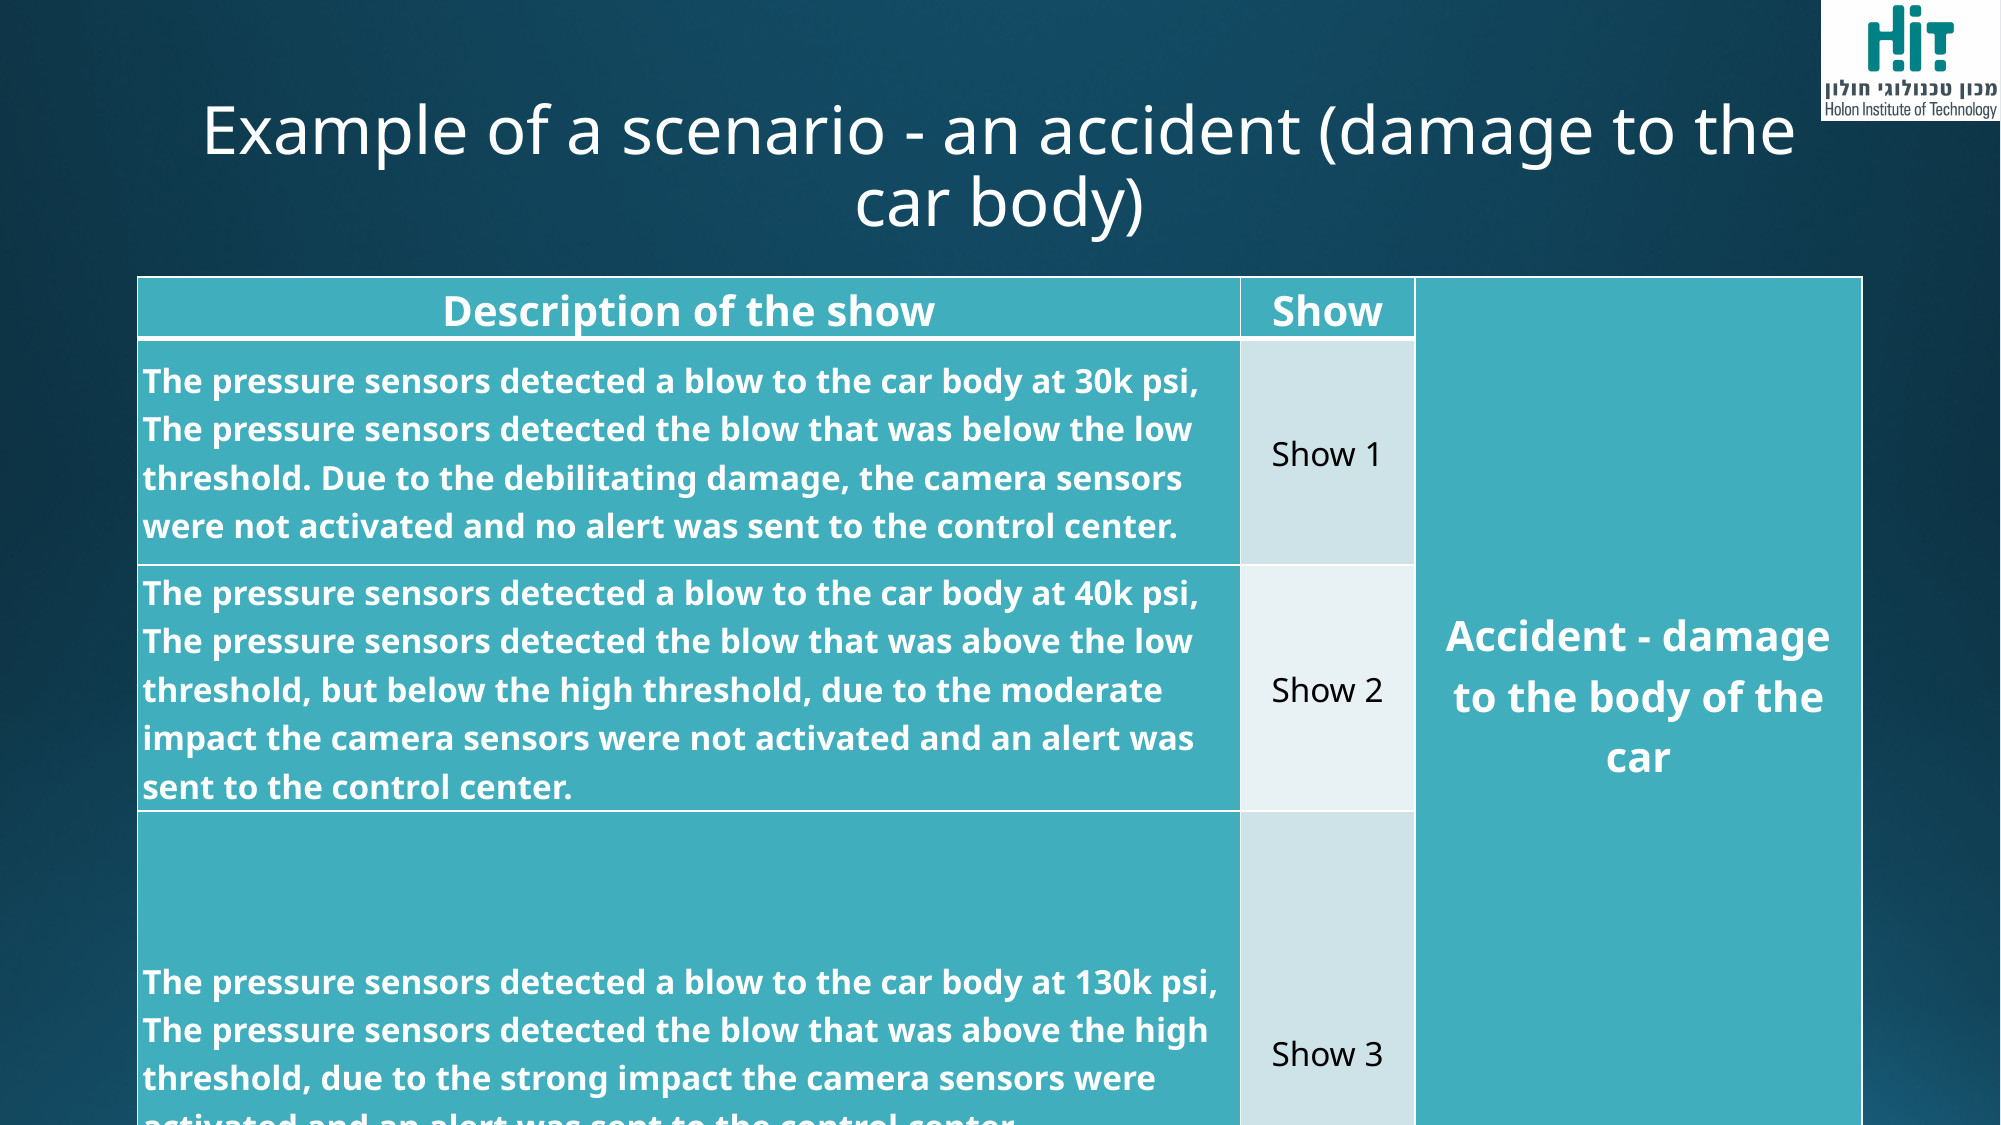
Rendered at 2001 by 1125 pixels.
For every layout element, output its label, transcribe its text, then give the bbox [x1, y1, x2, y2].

title Example of a scenario - an accident (damage to the car body) [137, 59, 1863, 276]
table_cell The pressure sensors detected a blow to the car body at 40k psi, The pressure sensors detected the blow that was above the low threshold, but below the high threshold, due to the moderate impact the camera sensors were not activated and an alert was sent to the control center. [138, 566, 1240, 810]
table_header Description of the show [138, 278, 1240, 336]
table_header Accident - damage to the body of the car [1416, 278, 1861, 1125]
picture [0, 0, 2001, 1125]
table_cell Show 1 [1241, 341, 1414, 564]
table_cell The pressure sensors detected a blow to the car body at 30k psi, The pressure sensors detected the blow that was below the low threshold. Due to the debilitating damage, the camera sensors were not activated and no alert was sent to the control center. [138, 341, 1240, 564]
footer M. Winokur, A. Zaguri [662, 1042, 1338, 1103]
table_cell Show 3 [1241, 812, 1414, 1125]
table_header Show [1241, 278, 1414, 336]
table_cell Show 2 [1241, 566, 1414, 810]
table_cell The pressure sensors detected a blow to the car body at 130k psi, The pressure sensors detected the blow that was above the high threshold, due to the strong impact the camera sensors were activated and an alert was sent to the control center. [138, 812, 1240, 1125]
